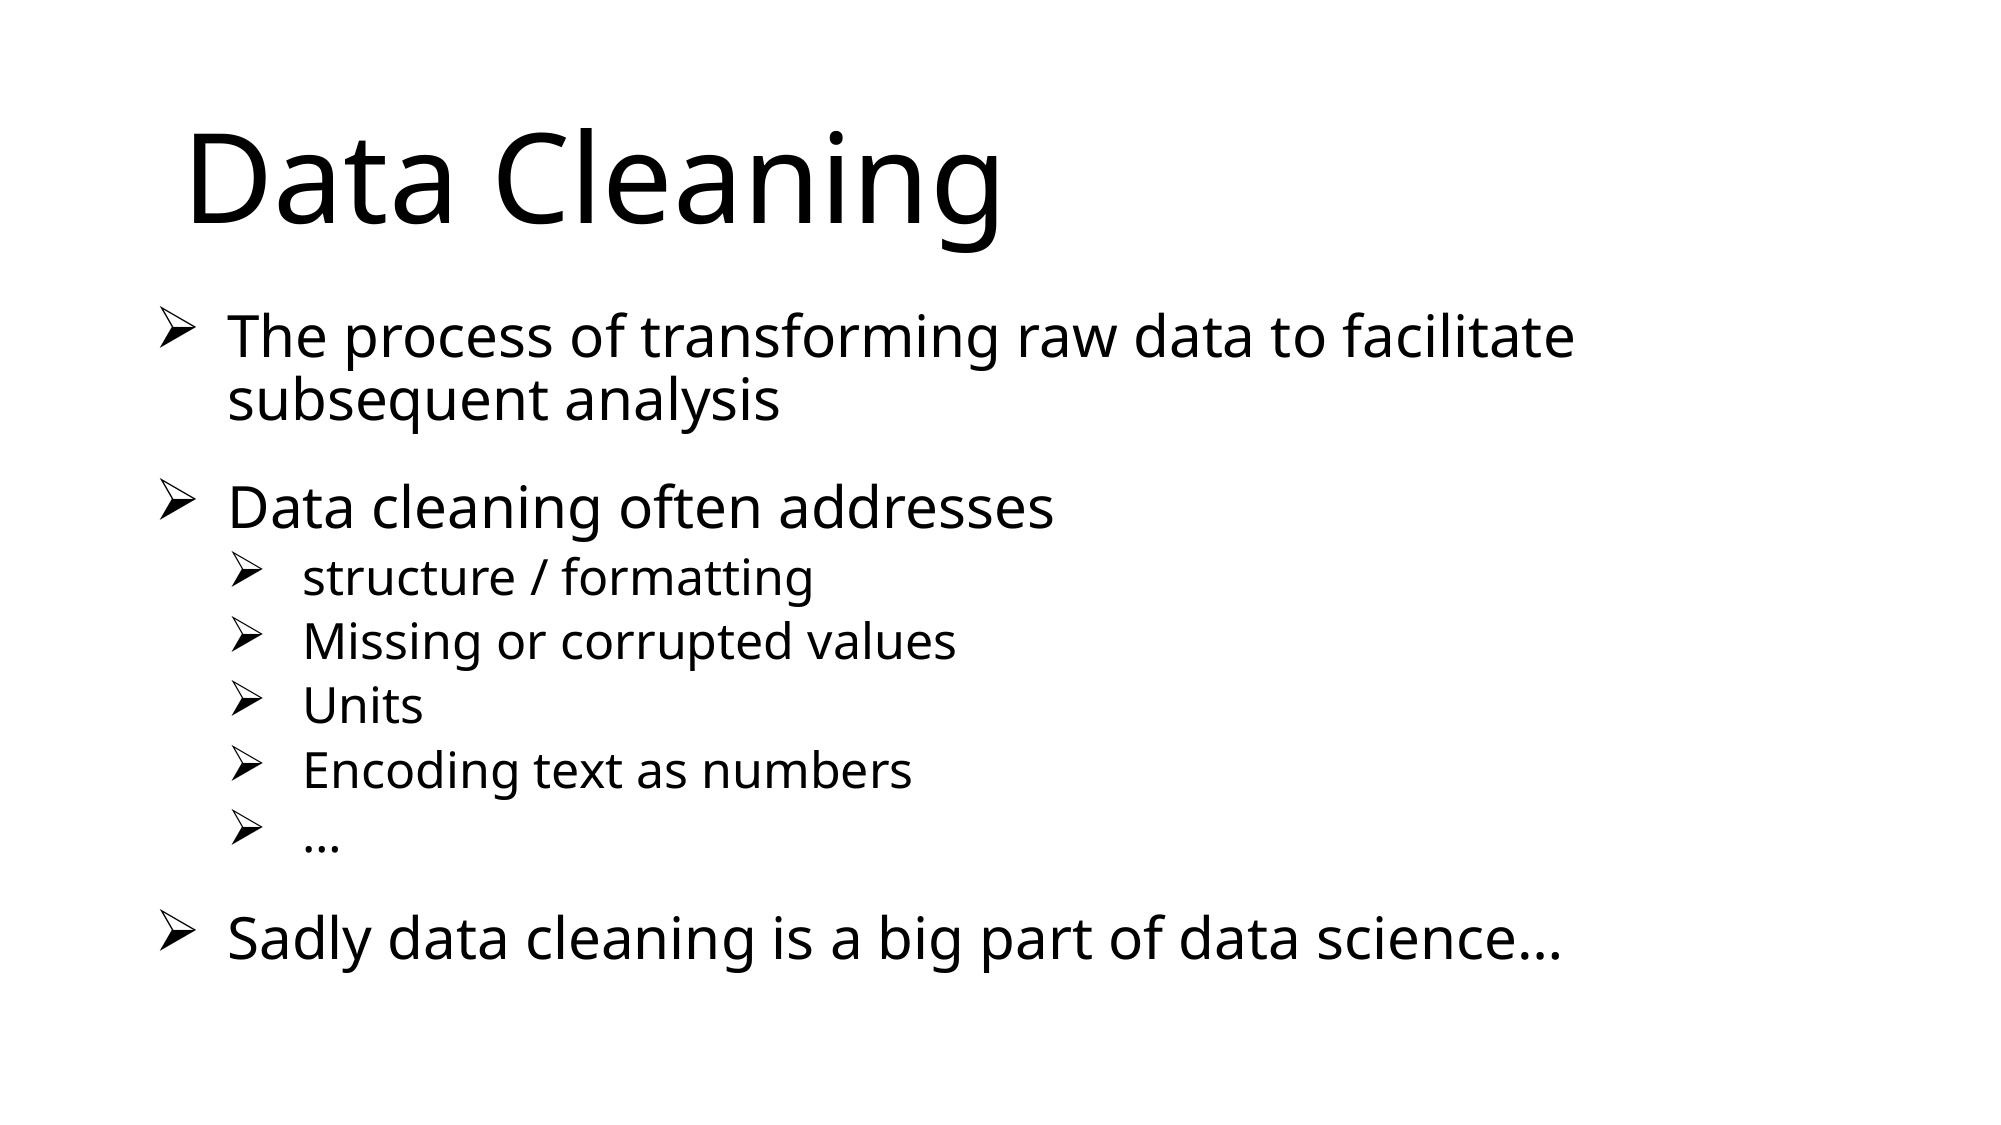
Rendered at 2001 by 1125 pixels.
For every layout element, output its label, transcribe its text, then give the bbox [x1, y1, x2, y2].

text_box Data Cleaning [83, 91, 1107, 257]
list The process of transforming raw data to facilitate subsequent analysis Data cleaning often addresses structure / formatting Missing or corrupted values Units Encoding text as numbers … Sadly data cleaning is a big part of data science… [137, 299, 1863, 1014]
